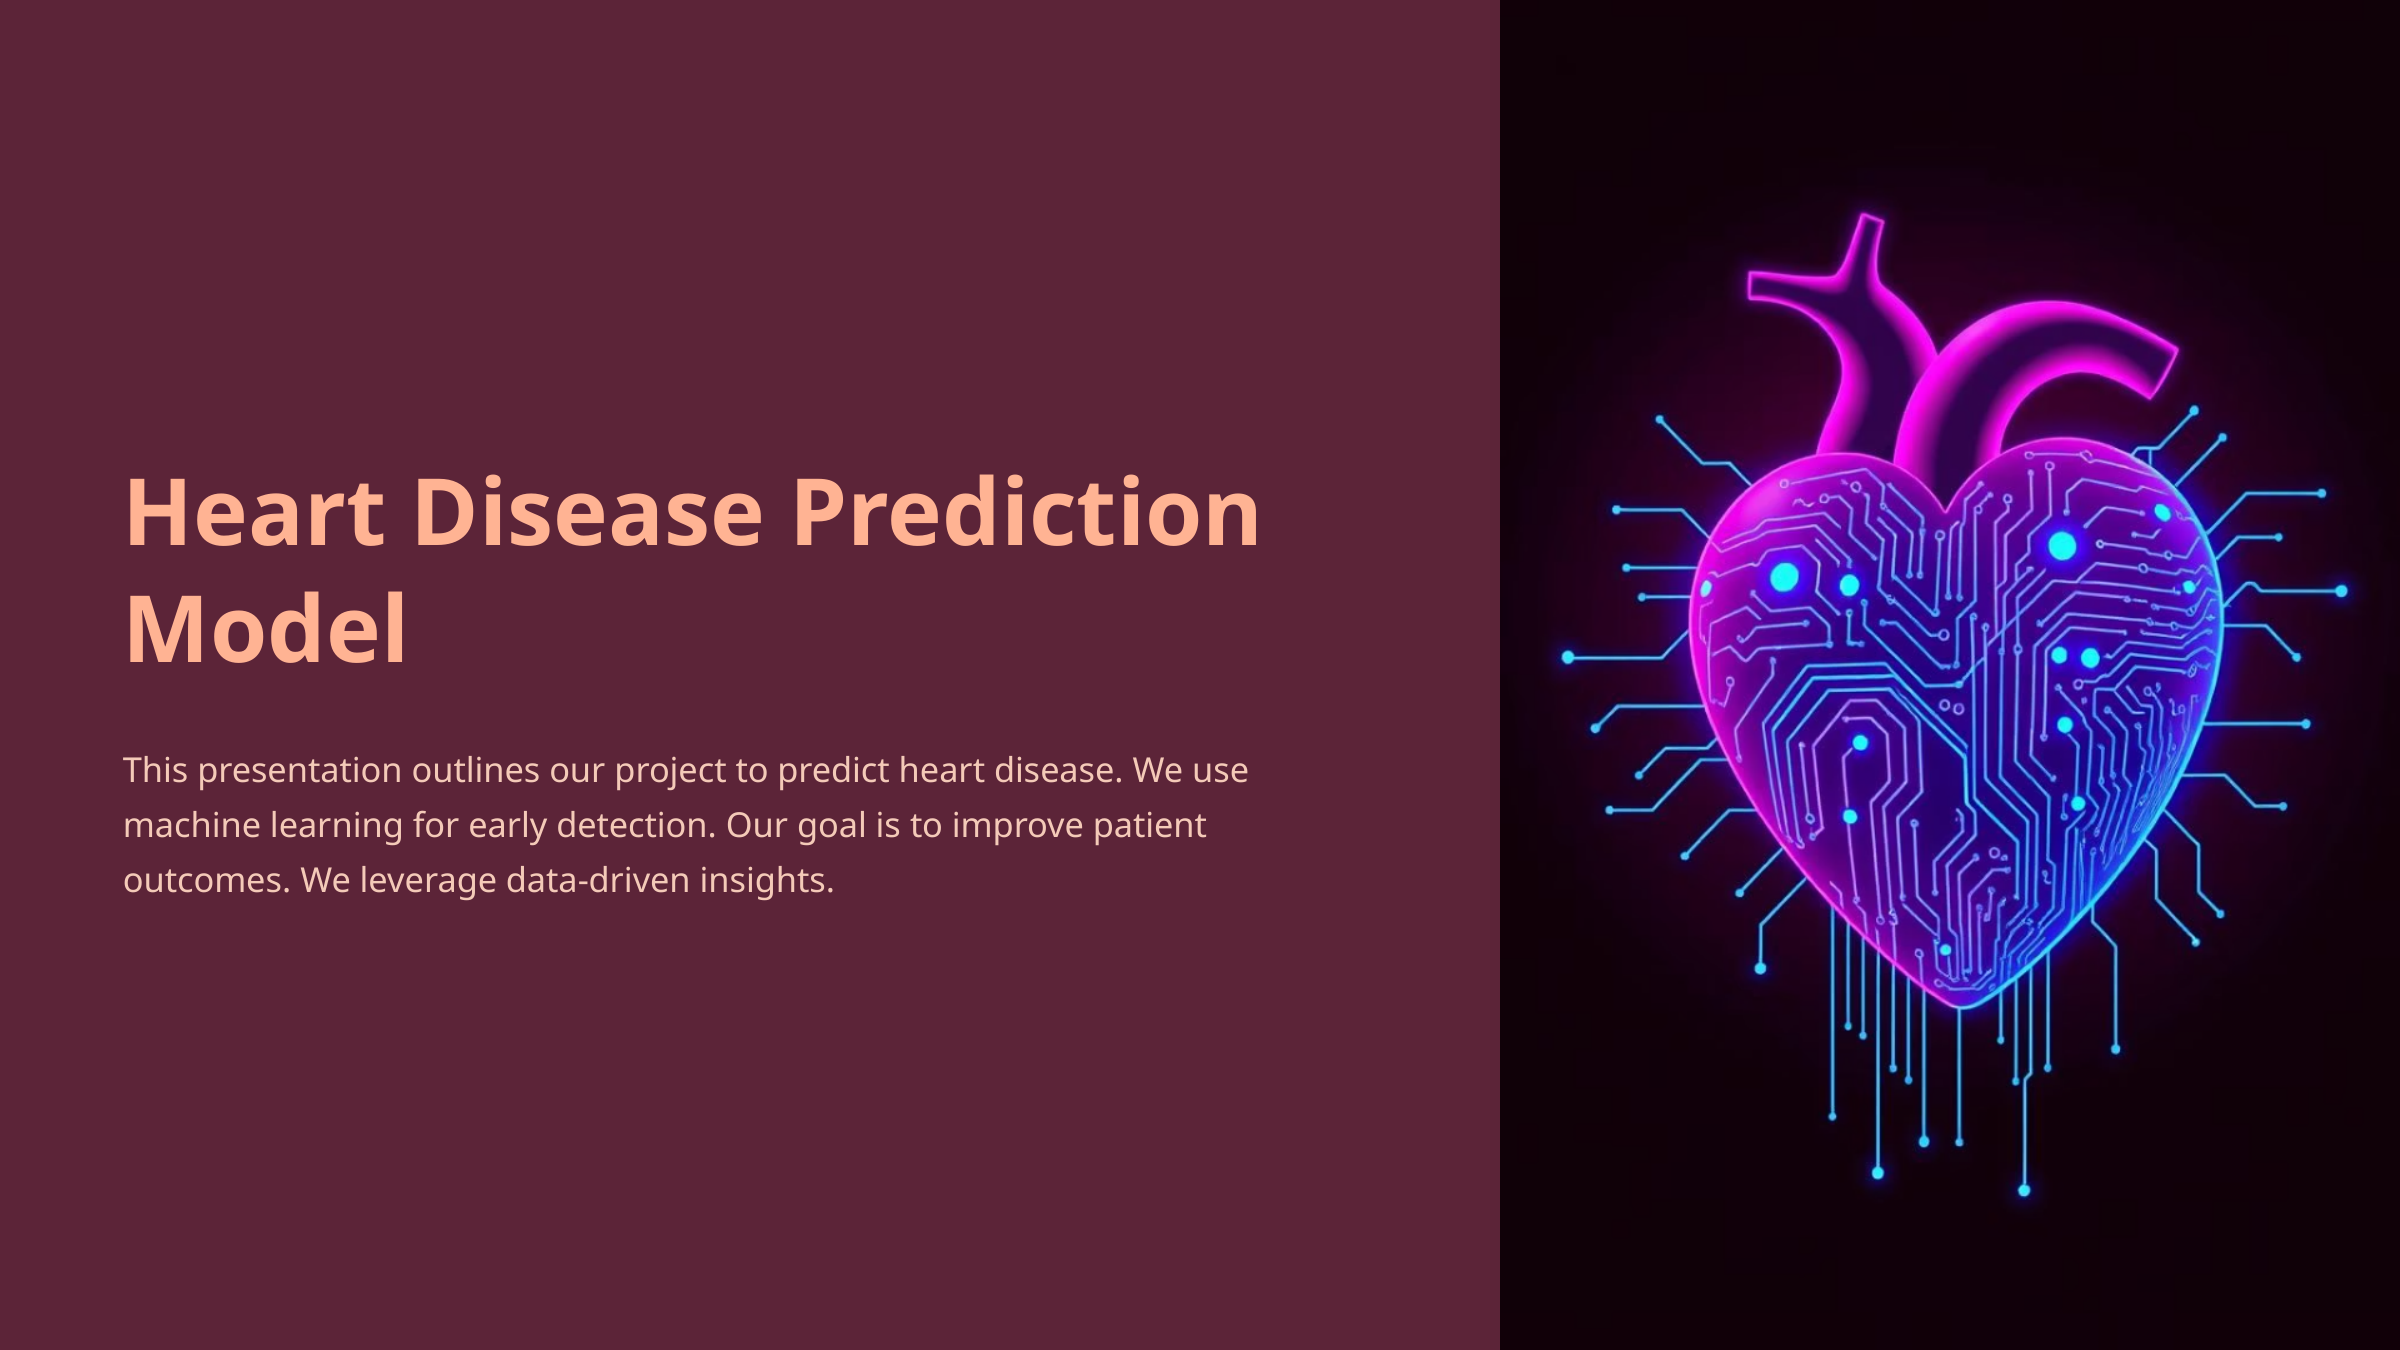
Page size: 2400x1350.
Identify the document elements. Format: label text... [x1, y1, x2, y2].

text_box Heart Disease Prediction Model [122, 447, 1377, 682]
picture [1499, 0, 2400, 1350]
text_box This presentation outlines our project to predict heart disease. We use machine learning for early detection. Our goal is to improve patient outcomes. We leverage data-driven insights. [122, 734, 1377, 903]
